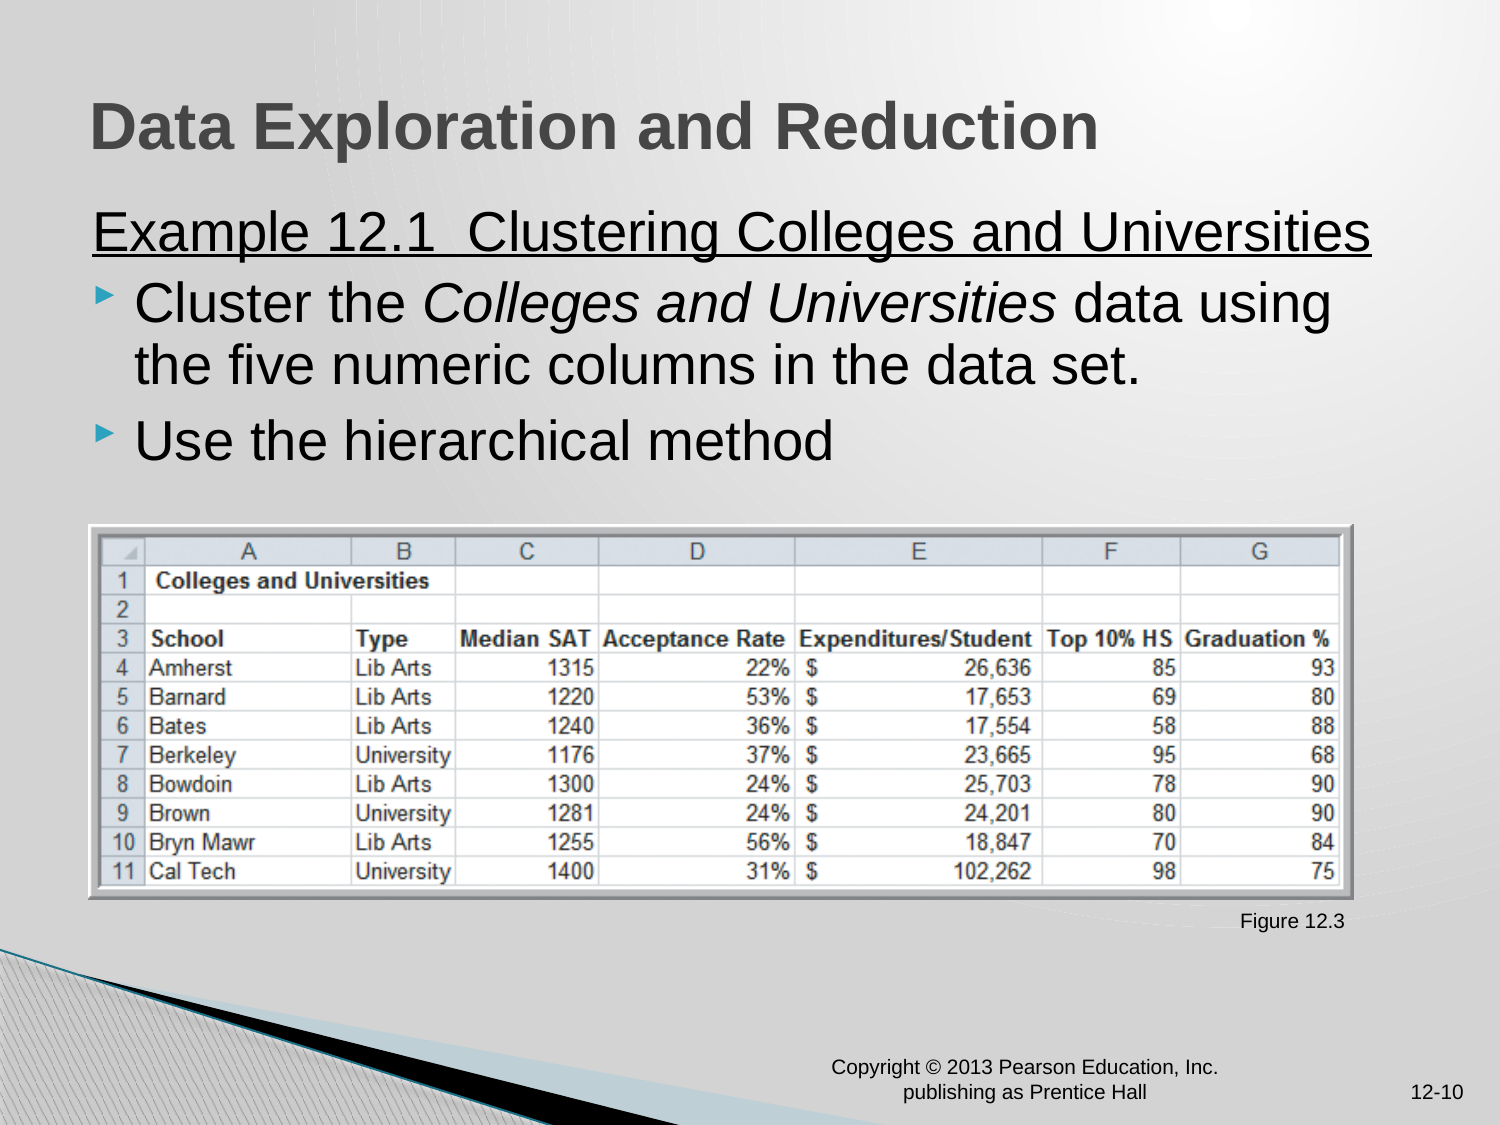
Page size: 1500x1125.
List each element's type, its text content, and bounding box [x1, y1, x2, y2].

title Data Exploration and Reduction [75, 45, 1425, 200]
list Example 12.1 Clustering Colleges and Universities Cluster the Colleges and Universities data using the five numeric columns in the data set. Use the hierarchical method [59, 187, 1410, 931]
picture [88, 524, 1354, 901]
slide_number 12-10 [1362, 1051, 1479, 1112]
footer Copyright © 2013 Pearson Education, Inc. publishing as Prentice Hall [812, 1051, 1238, 1112]
text_box Figure 12.3 [1225, 900, 1360, 940]
